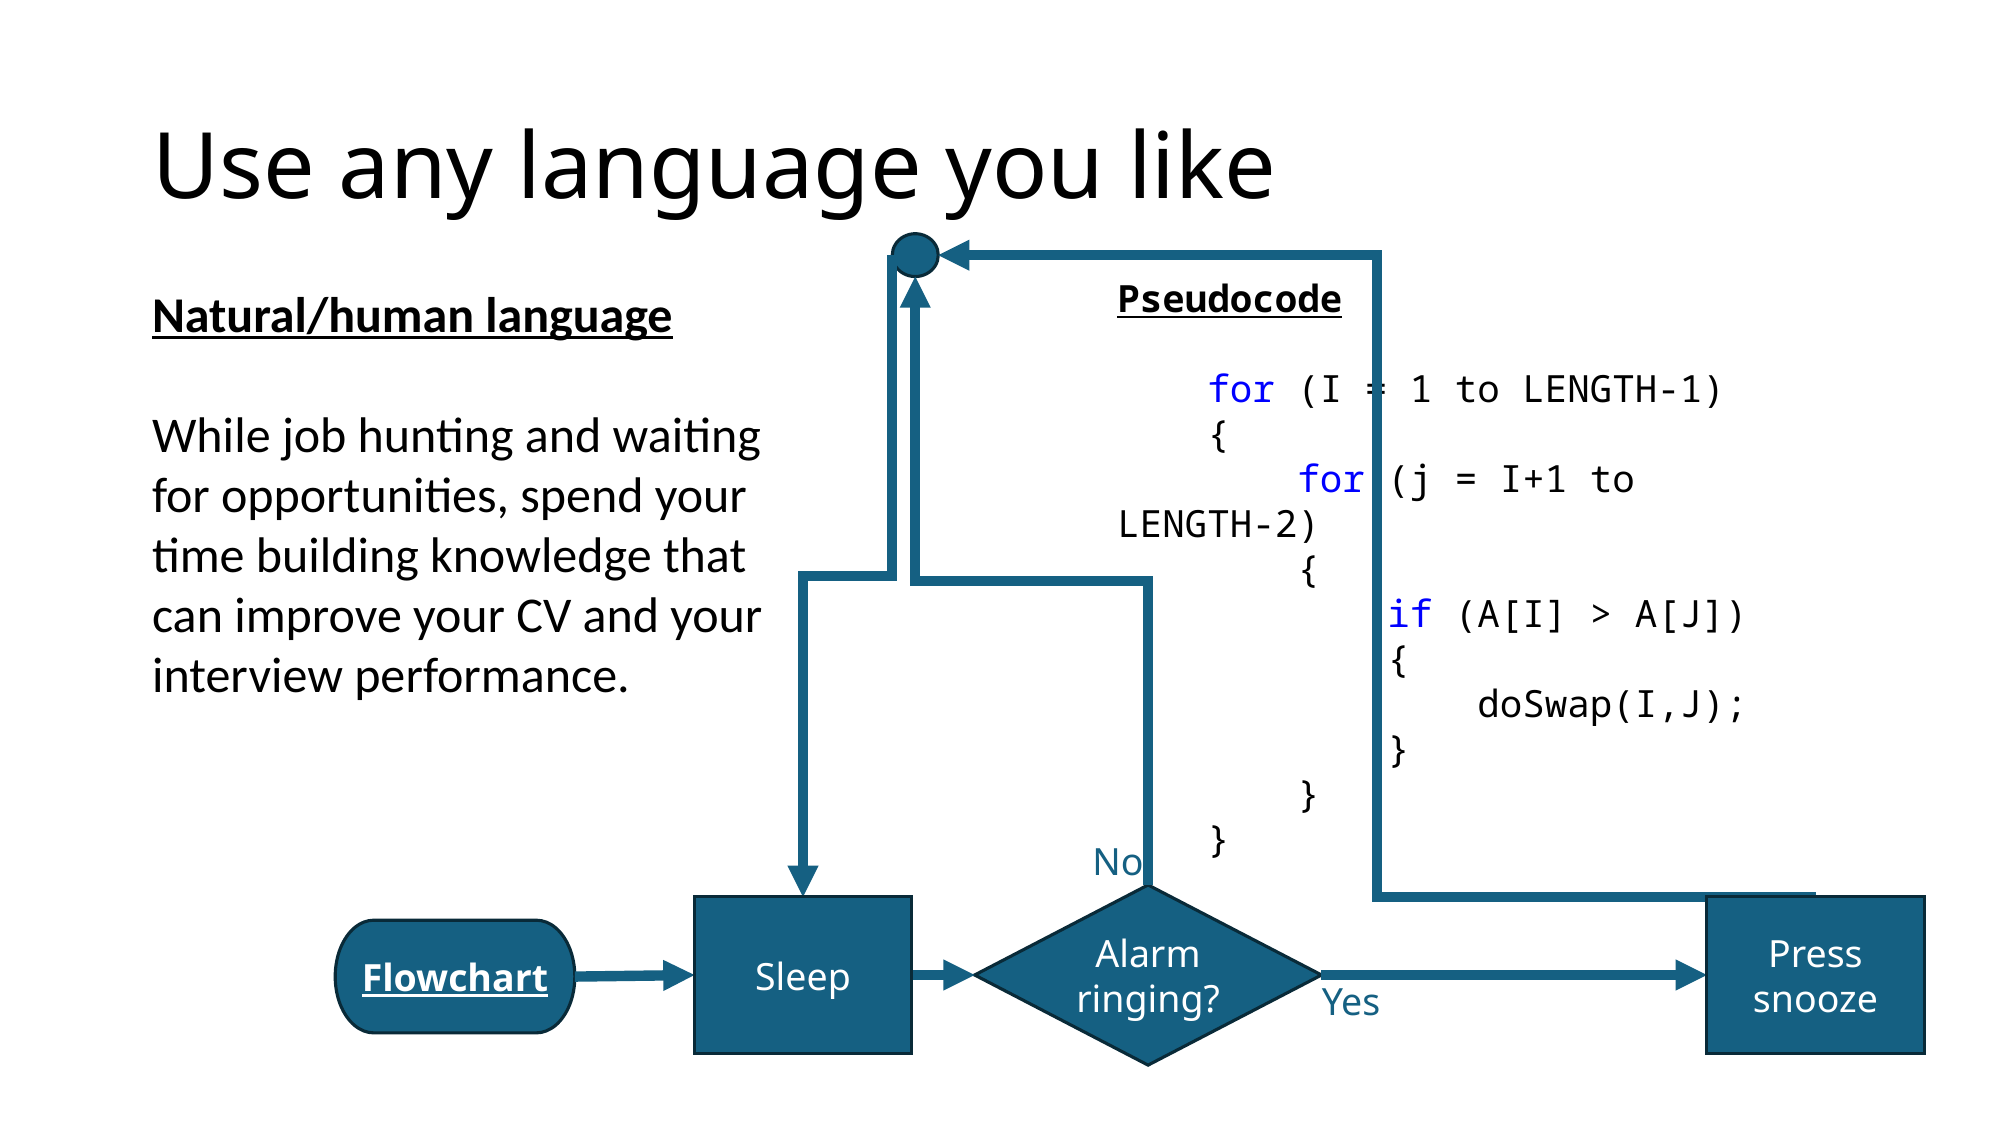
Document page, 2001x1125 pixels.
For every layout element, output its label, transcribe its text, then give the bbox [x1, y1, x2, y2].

title Use any language you like [137, 59, 1863, 274]
text_box Natural/human language While job hunting and waiting for opportunities, spend your time building knowledge that can improve your CV and your interview performance. [137, 274, 334, 710]
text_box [334, 233, 1925, 1066]
